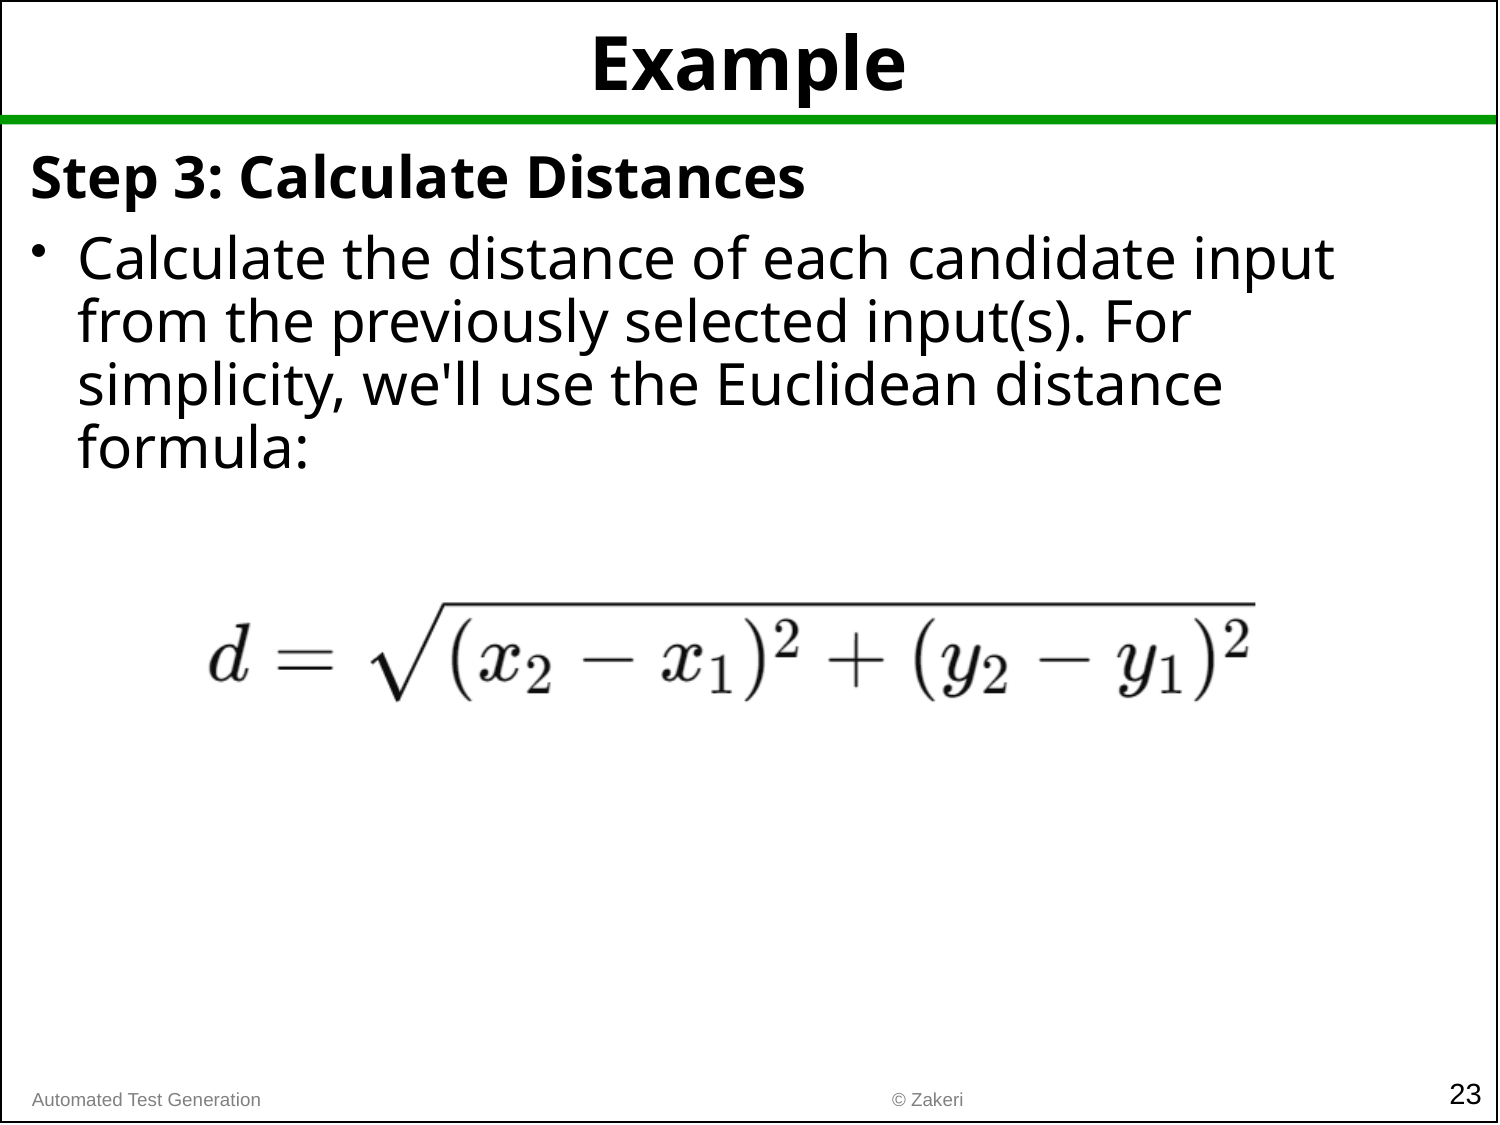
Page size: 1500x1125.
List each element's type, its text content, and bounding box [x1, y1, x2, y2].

footer © Zakeri [690, 1078, 1166, 1118]
slide_number 23 [1184, 1077, 1498, 1118]
picture [134, 551, 1366, 754]
title Example [14, 7, 1483, 125]
list Step 3: Calculate Distances Calculate the distance of each candidate input from the previously selected input(s). For simplicity, we'll use the Euclidean distance formula: [15, 141, 1485, 1074]
slide_number Automated Test Generation [16, 1080, 657, 1118]
